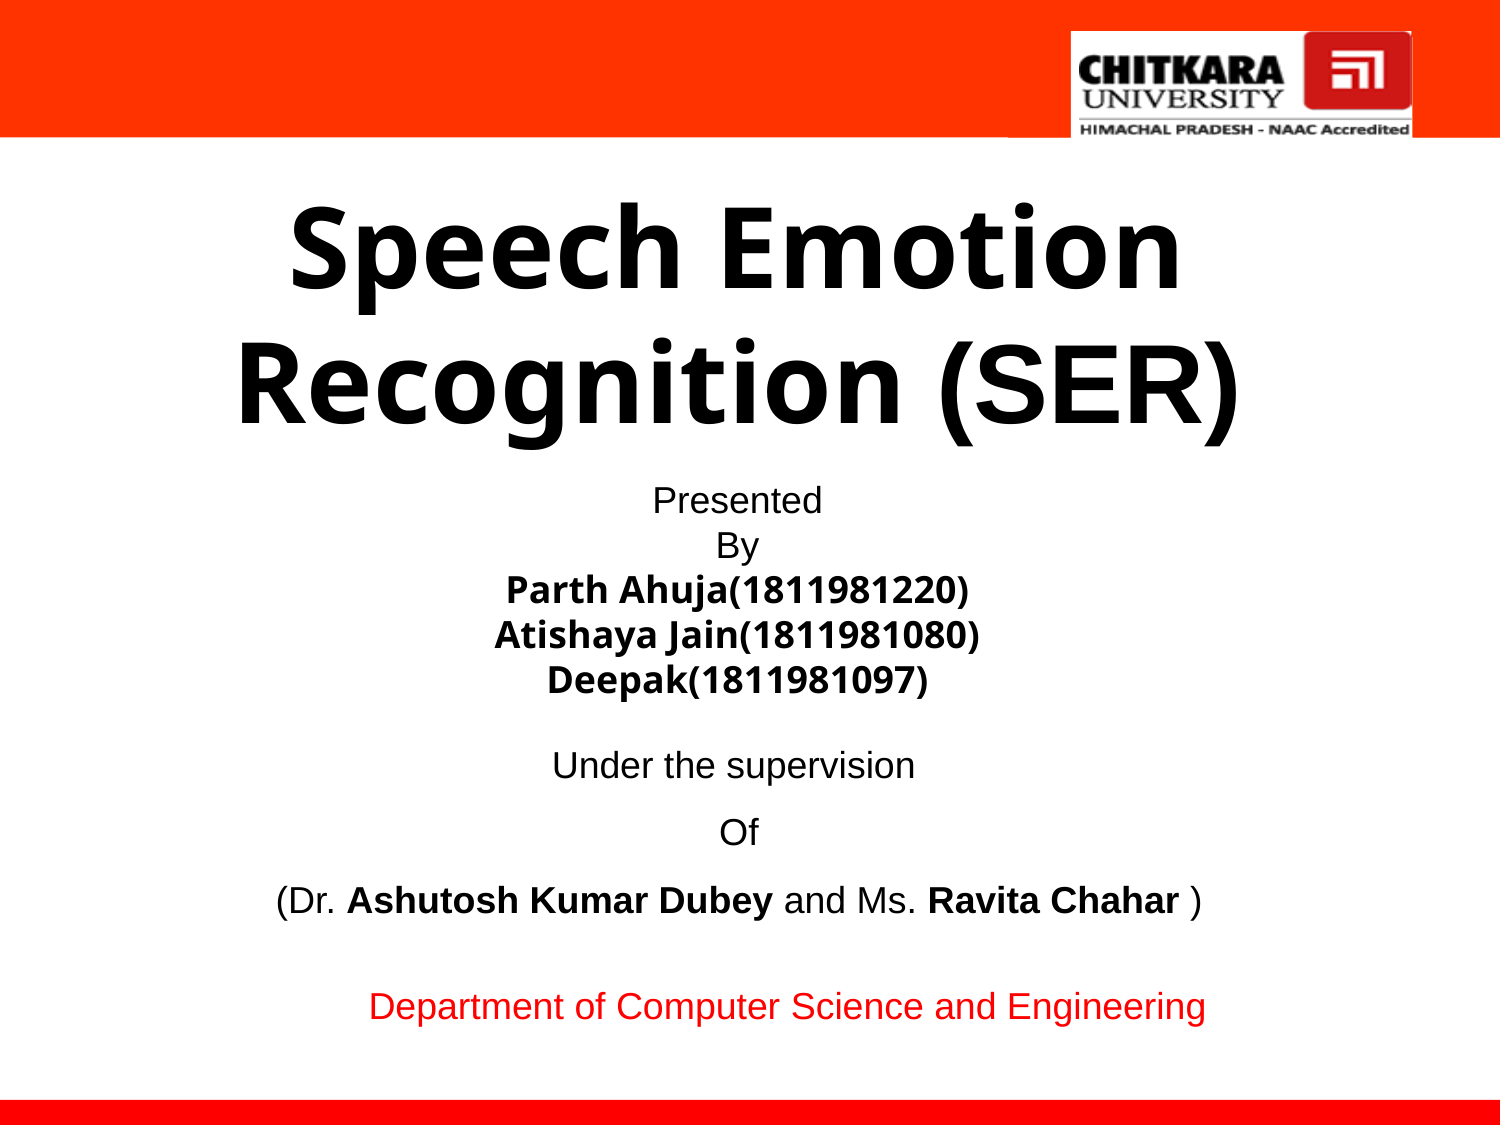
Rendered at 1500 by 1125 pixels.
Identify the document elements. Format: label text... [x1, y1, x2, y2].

picture [1079, 31, 1413, 142]
text_box Under the supervision Of (Dr. Ashutosh Kumar Dubey and Ms. Ravita Chahar ) [260, 711, 1218, 929]
text_box Speech Emotion Recognition (SER) [200, 149, 1275, 475]
text_box Department of Computer Science and Engineering [299, 974, 1275, 1035]
text_box Presented By Parth Ahuja(1811981220) Atishaya Jain(1811981080) Deepak(1811981097) [406, 445, 1069, 709]
